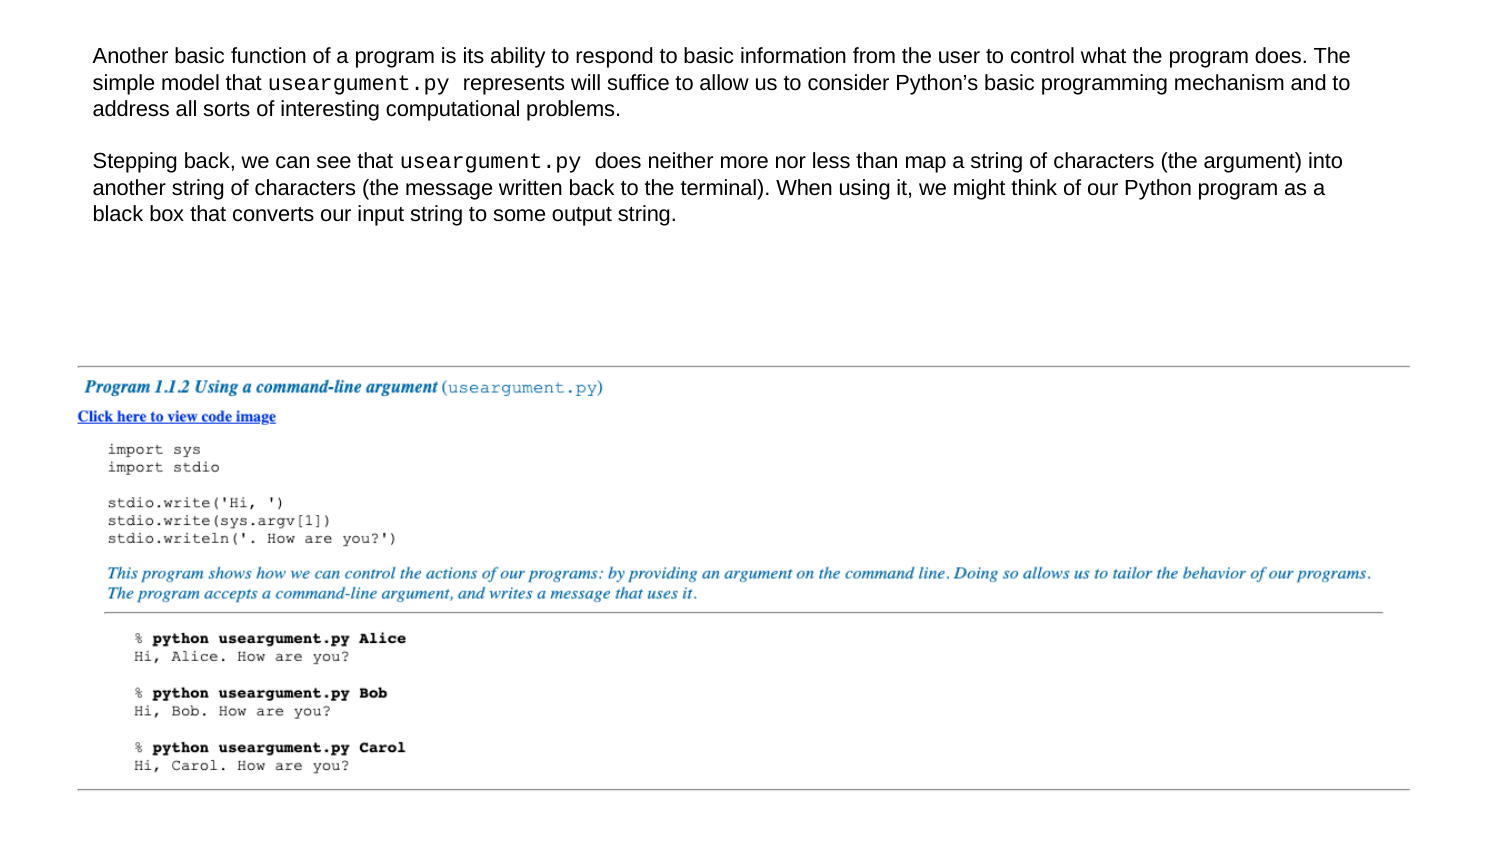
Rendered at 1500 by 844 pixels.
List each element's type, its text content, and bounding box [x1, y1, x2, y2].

text_box Another basic function of a program is its ability to respond to basic information from the user to control what the program does. The simple model that useargument.py represents will suffice to allow us to consider Python’s basic programming mechanism and to address all sorts of interesting computational problems. Stepping back, we can see that useargument.py does neither more nor less than map a string of characters (the argument) into another string of characters (the message written back to the terminal). When using it, we might think of our Python program as a black box that converts our input string to some output string. [77, 34, 1390, 233]
picture [50, 357, 1418, 799]
